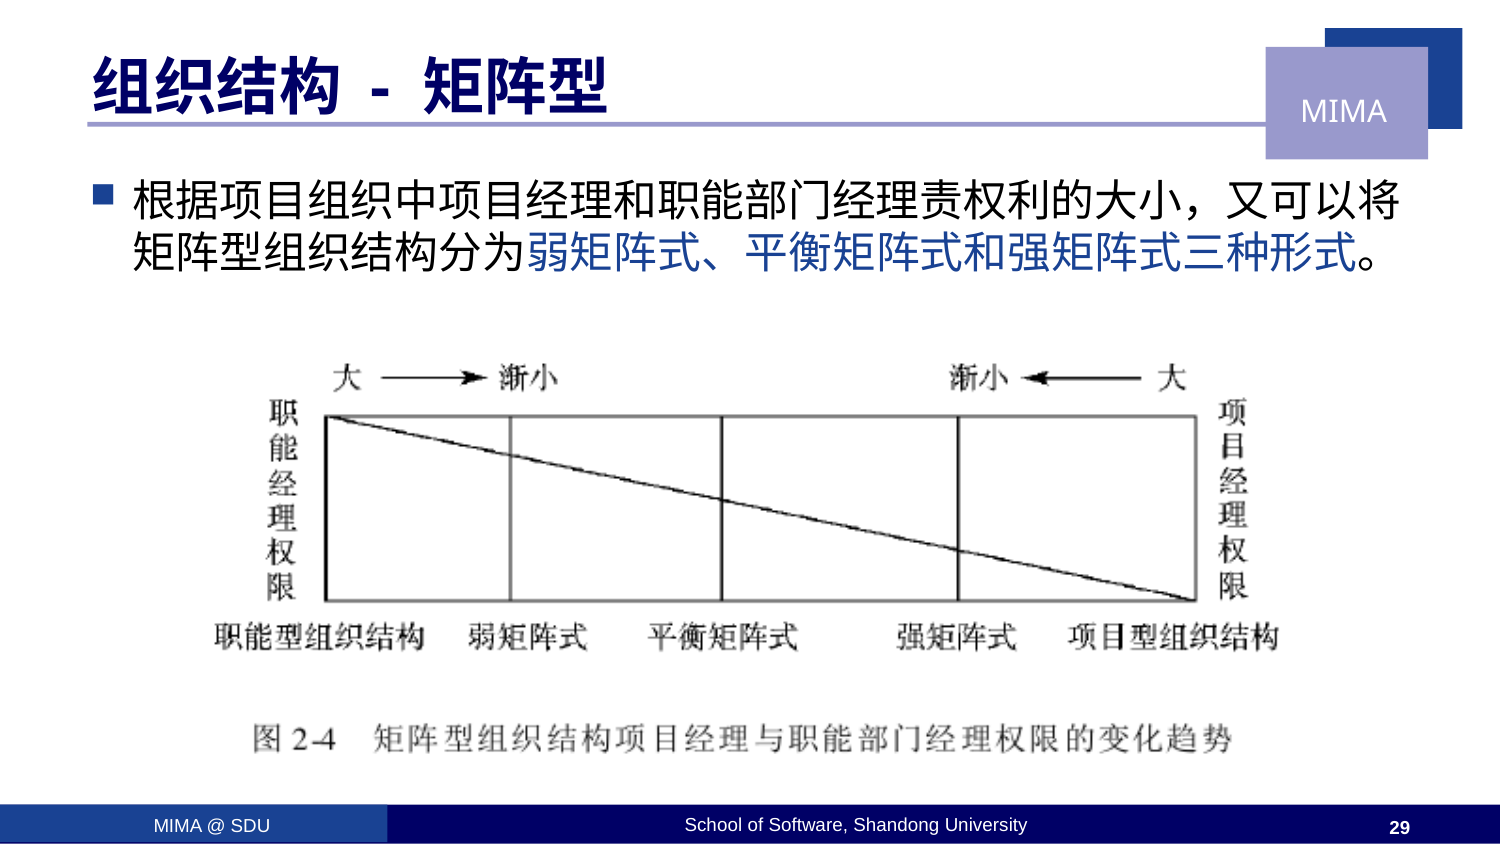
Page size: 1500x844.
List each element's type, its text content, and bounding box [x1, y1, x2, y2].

list 根据项目组织中项目经理和职能部门经理责权利的大小，又可以将矩阵型组织结构分为弱矩阵式、平衡矩阵式和强矩阵式三种形式。 [74, 164, 1426, 754]
title 组织结构 - 矩阵型 [76, 44, 1291, 125]
picture [187, 348, 1313, 769]
